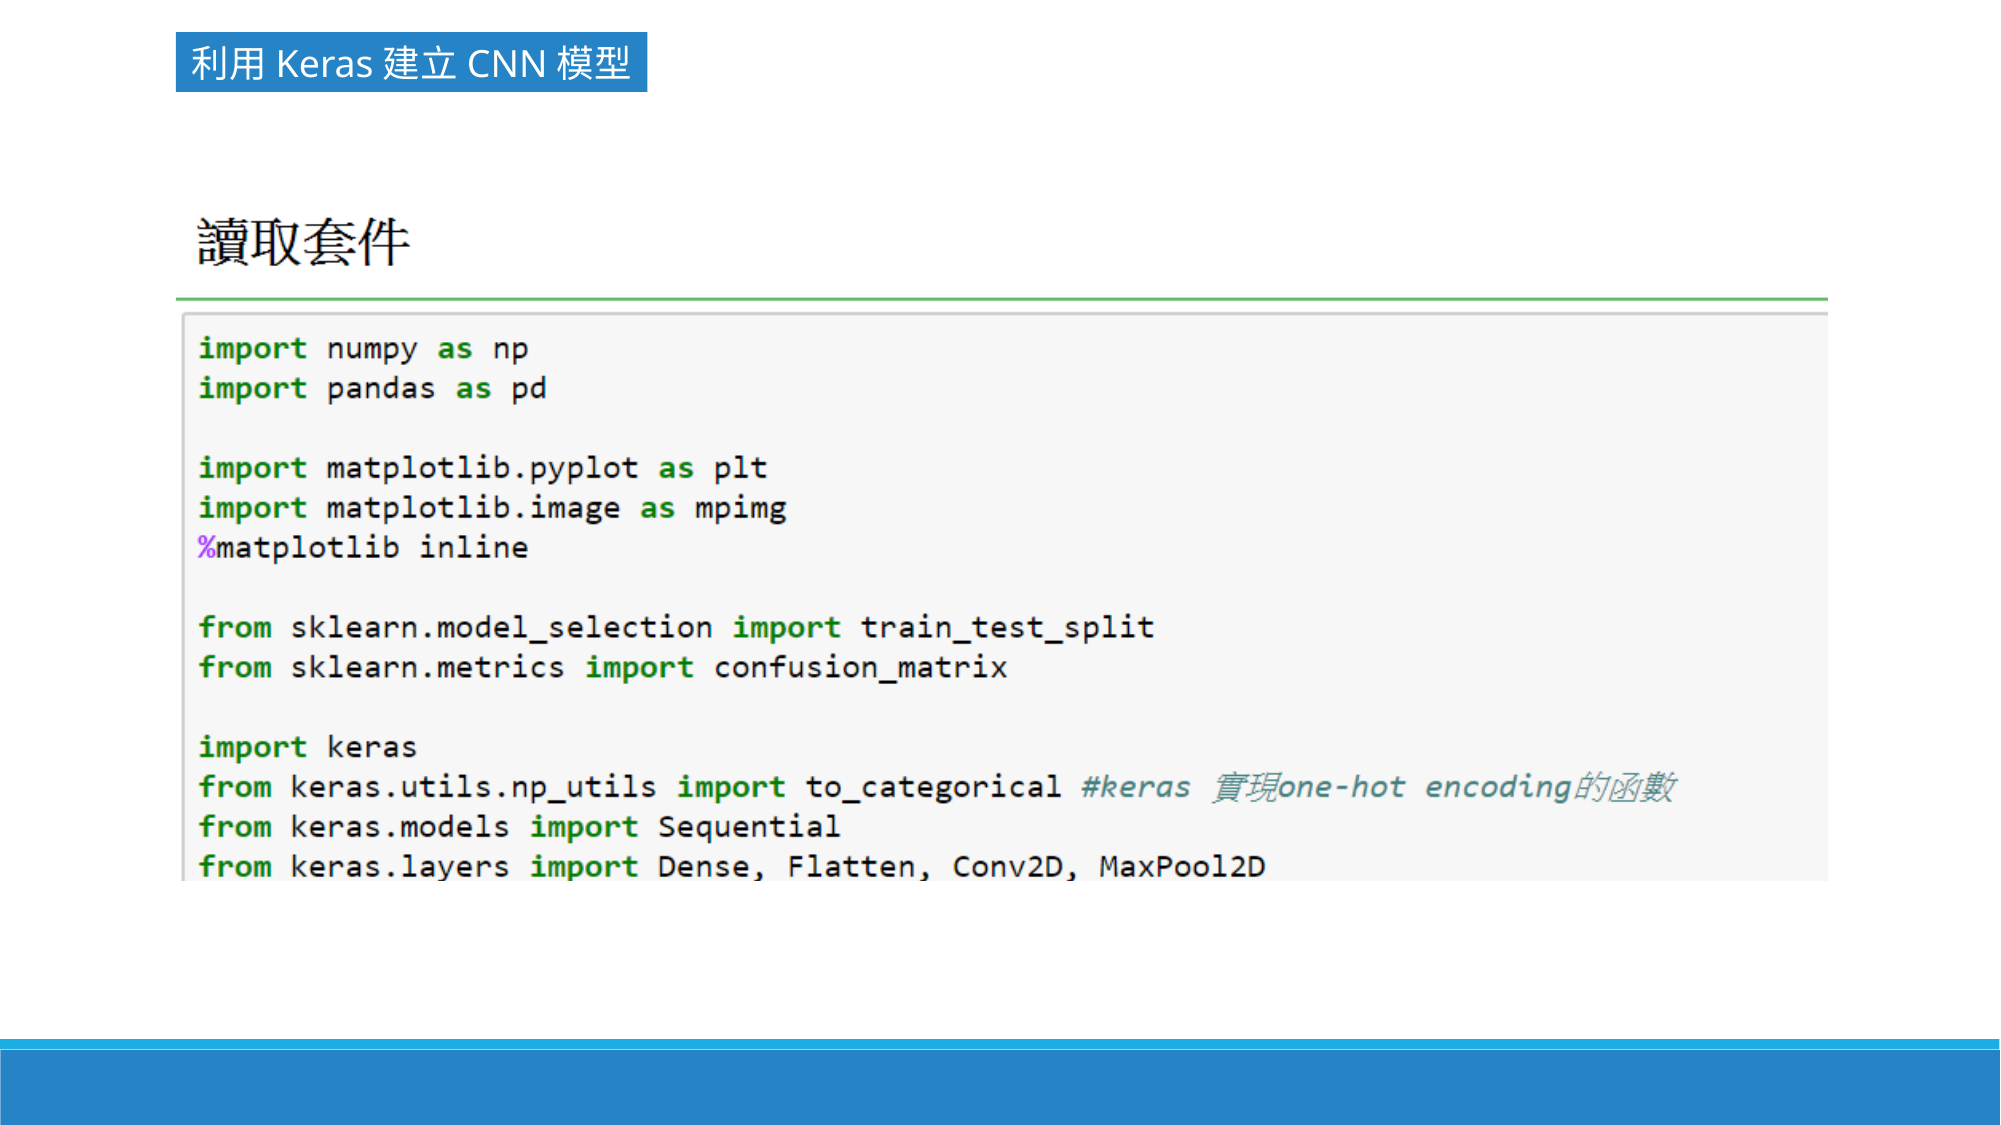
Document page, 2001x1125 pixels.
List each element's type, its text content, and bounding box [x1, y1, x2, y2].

picture [175, 195, 1829, 882]
text_box 利用Keras建立CNN模型 [175, 32, 648, 92]
